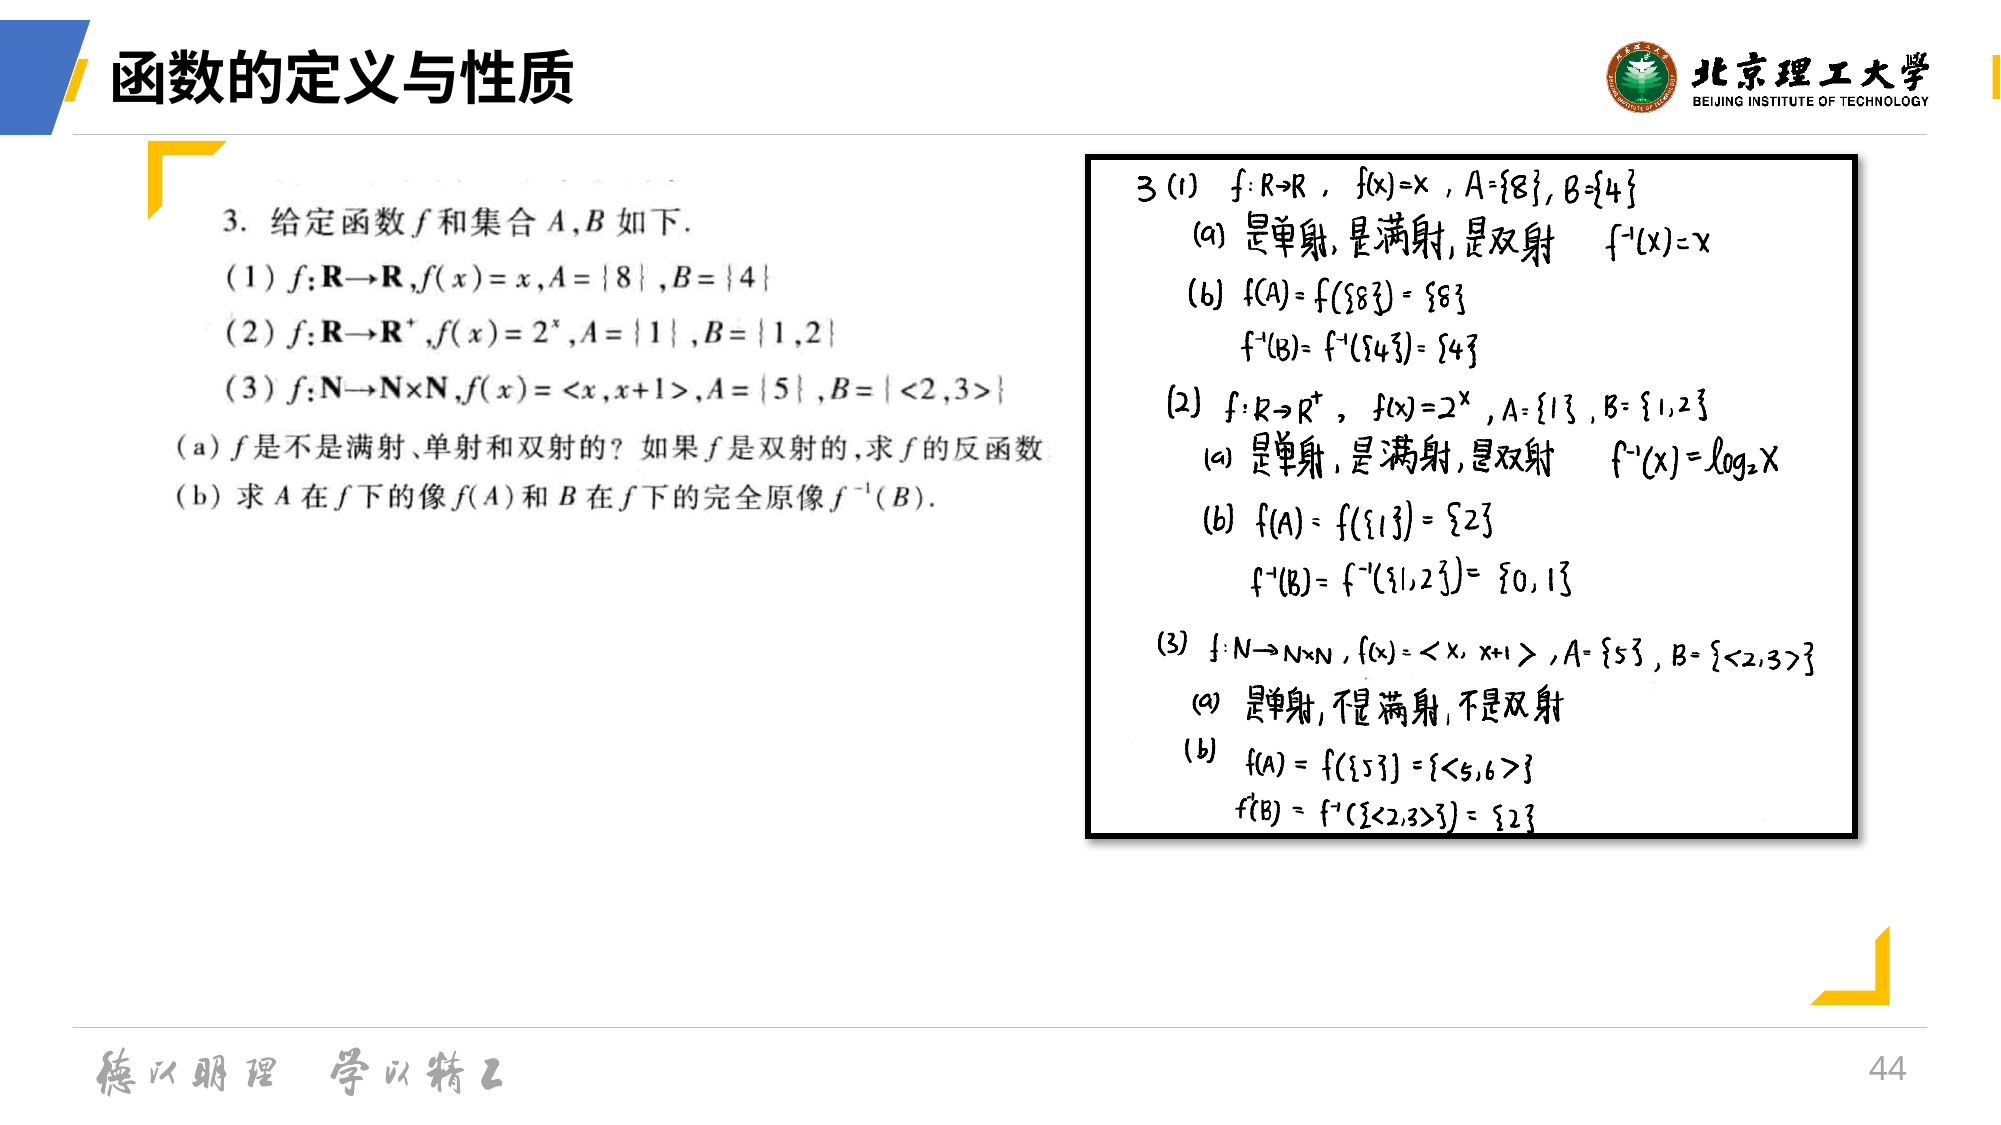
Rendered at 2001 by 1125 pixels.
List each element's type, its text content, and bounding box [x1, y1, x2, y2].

text_box [975, 537, 1627, 1125]
picture [1606, 41, 1929, 113]
title 函数的定义与性质 [94, 40, 1513, 120]
picture [169, 180, 1050, 514]
text_box [1810, 925, 1890, 1005]
picture [1090, 160, 1852, 834]
text_box [148, 140, 228, 220]
